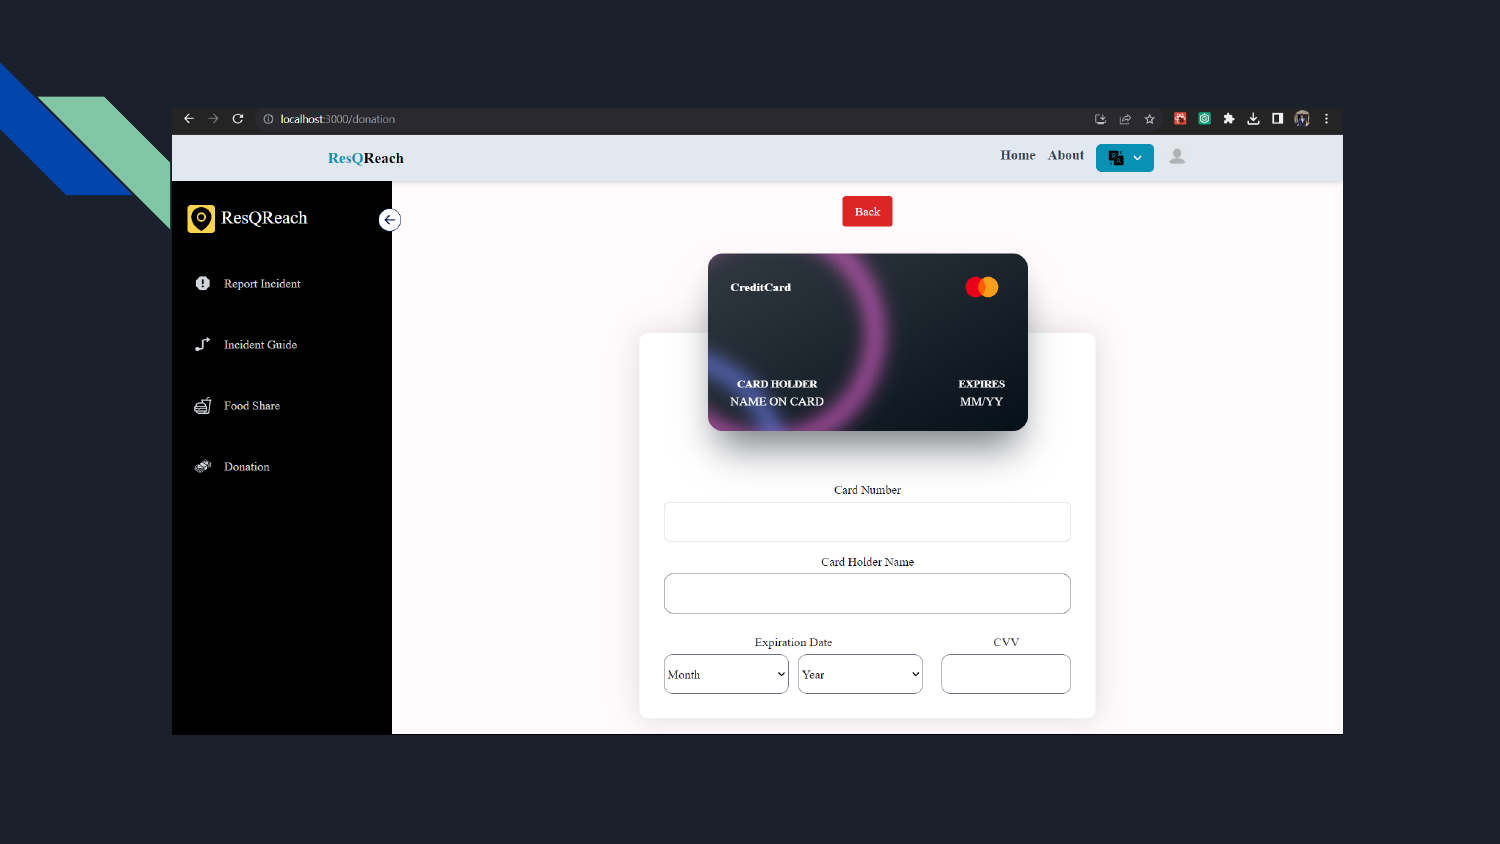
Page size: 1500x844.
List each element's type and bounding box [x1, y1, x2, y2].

picture [172, 108, 1343, 736]
